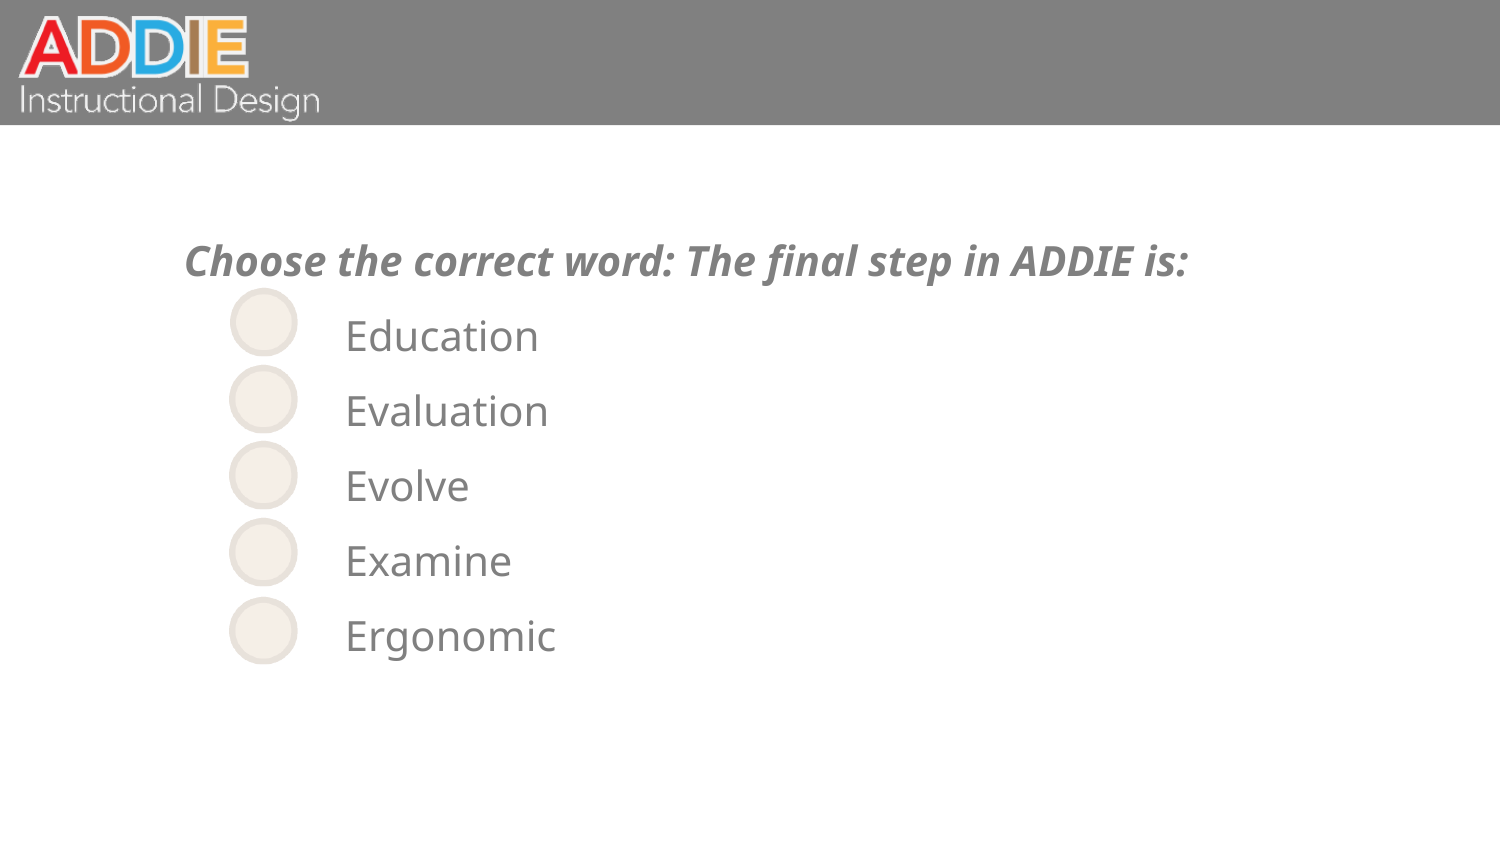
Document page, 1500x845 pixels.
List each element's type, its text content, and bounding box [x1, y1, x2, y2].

picture [228, 517, 298, 587]
picture [228, 364, 298, 434]
picture [228, 440, 298, 510]
picture [17, 15, 321, 123]
picture [229, 287, 298, 357]
picture [228, 596, 298, 665]
text_box [0, 0, 1500, 126]
text_box Choose the correct word: The final step in ADDIE is: Education Evaluation Evolve Examine Ergonomic [169, 202, 1423, 667]
